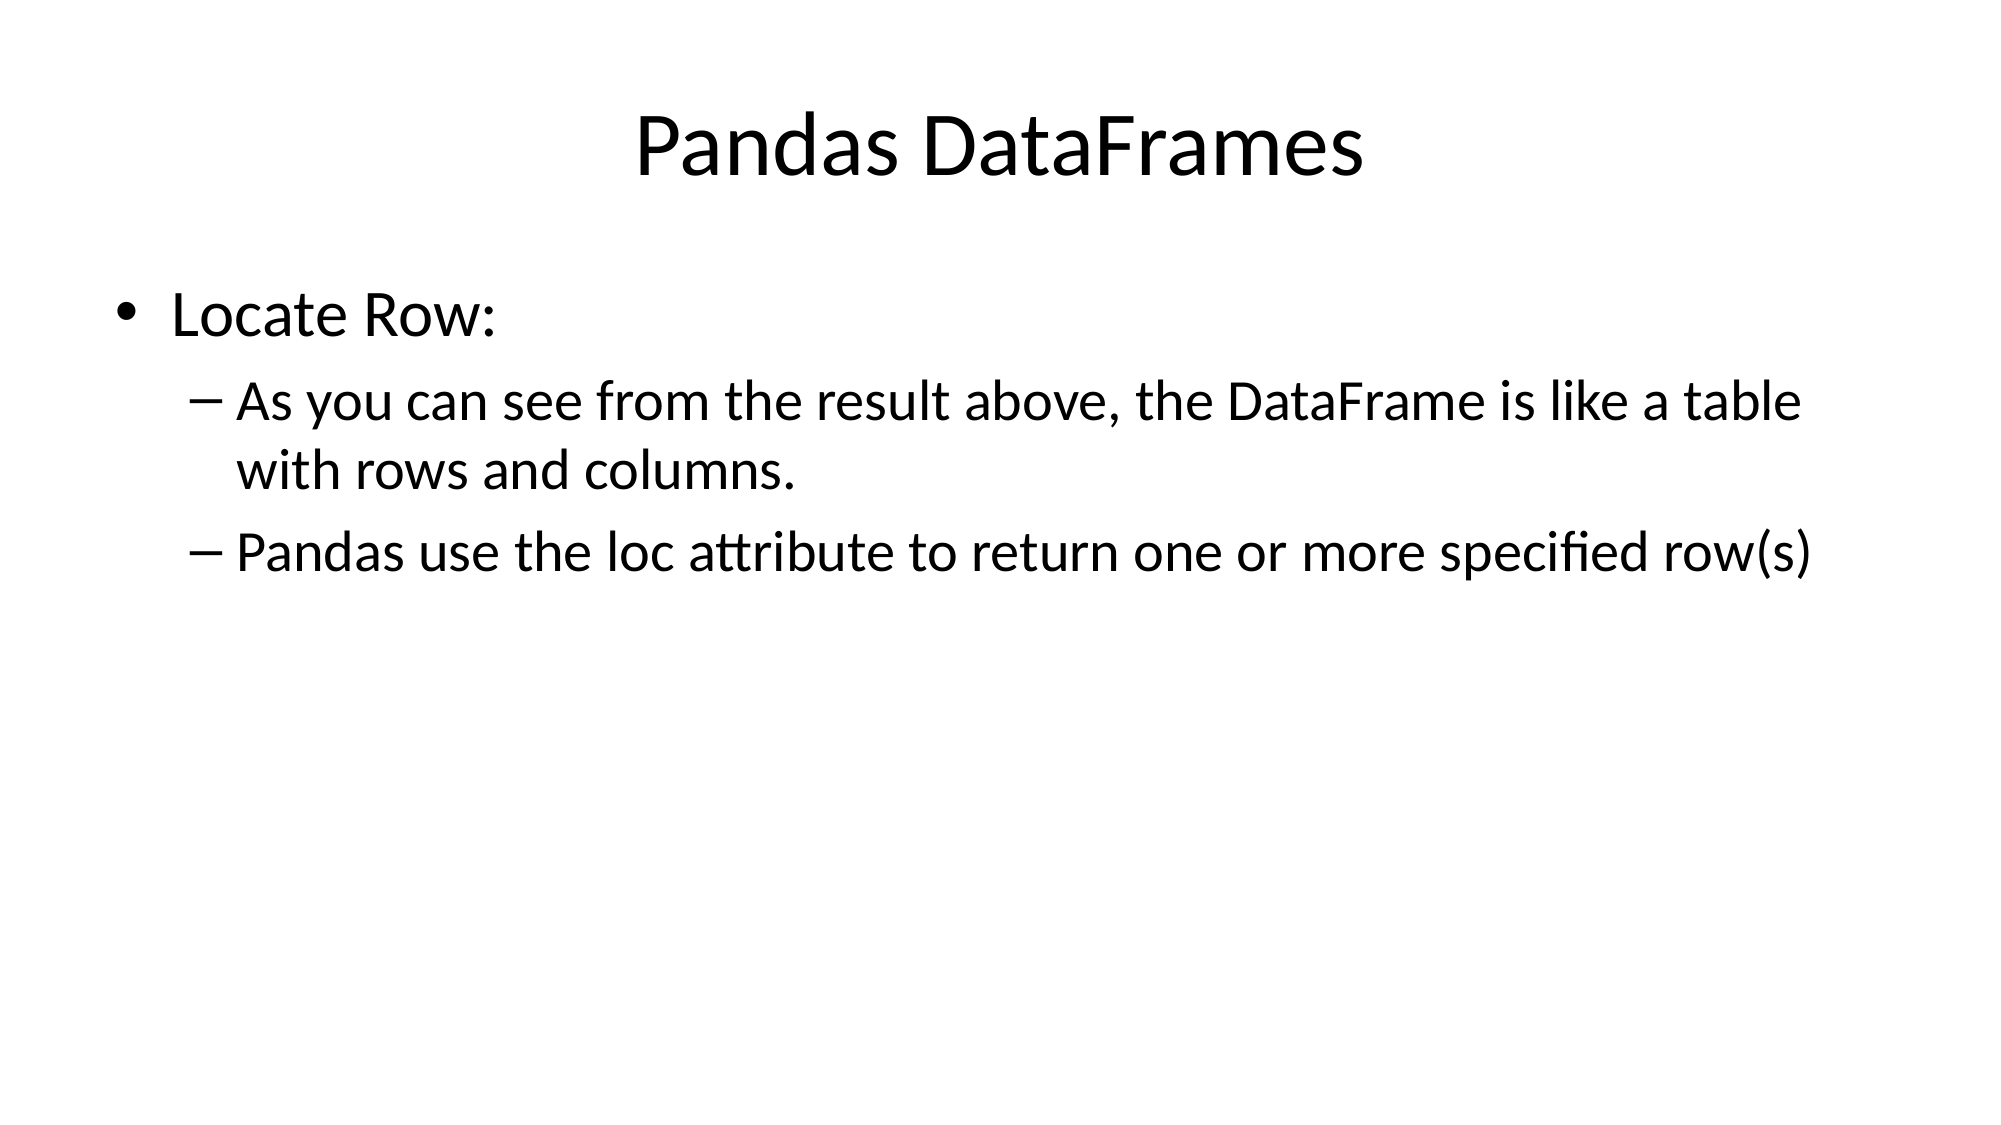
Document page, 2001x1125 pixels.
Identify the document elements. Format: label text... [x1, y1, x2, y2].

title Pandas DataFrames [99, 45, 1900, 233]
list Locate Row: As you can see from the result above, the DataFrame is like a table with rows and columns. Pandas use the loc attribute to return one or more specified row(s) [99, 262, 1900, 1005]
